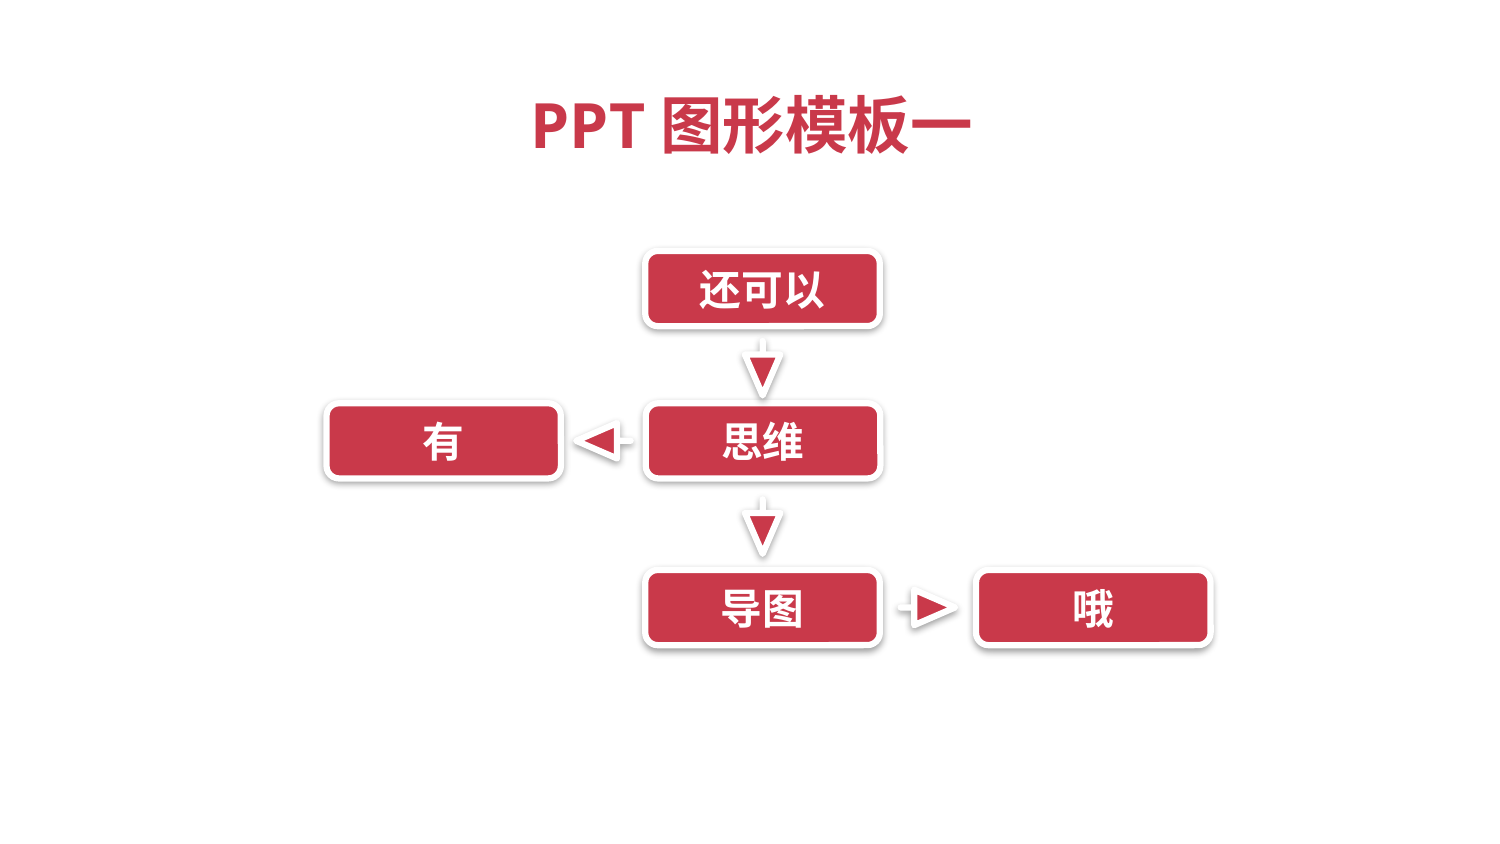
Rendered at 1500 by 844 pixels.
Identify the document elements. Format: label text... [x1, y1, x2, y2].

text_box [744, 499, 781, 554]
text_box 有 [326, 403, 561, 479]
text_box PPT图形模板一 [76, 78, 1427, 174]
text_box 思维 [645, 403, 881, 479]
text_box 还可以 [645, 250, 880, 327]
text_box 哦 [976, 569, 1211, 646]
text_box [744, 340, 781, 396]
text_box [576, 423, 631, 459]
text_box 导图 [645, 569, 880, 646]
text_box [900, 589, 956, 626]
